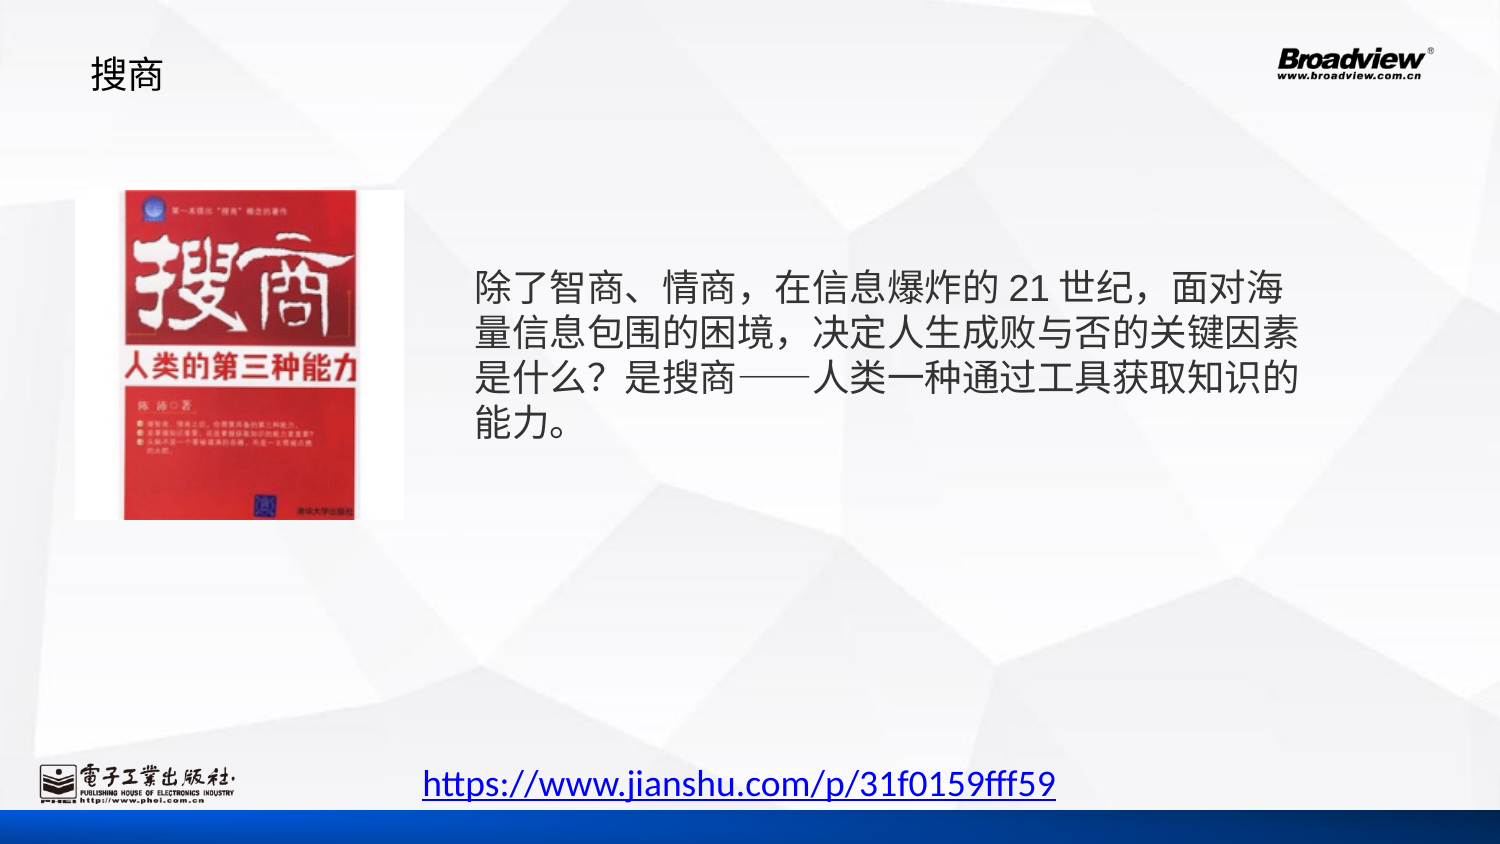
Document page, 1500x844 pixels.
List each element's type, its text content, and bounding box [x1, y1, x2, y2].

text_box 搜商 [75, 43, 181, 104]
picture [0, 0, 1500, 844]
text_box https://www.jianshu.com/p/31f0159fff59 [407, 751, 1072, 812]
text_box 除了智商、情商，在信息爆炸的21世纪，面对海量信息包围的困境，决定人生成败与否的关键因素是什么？是搜商——人类一种通过工具获取知识的能力。 [459, 256, 1319, 452]
